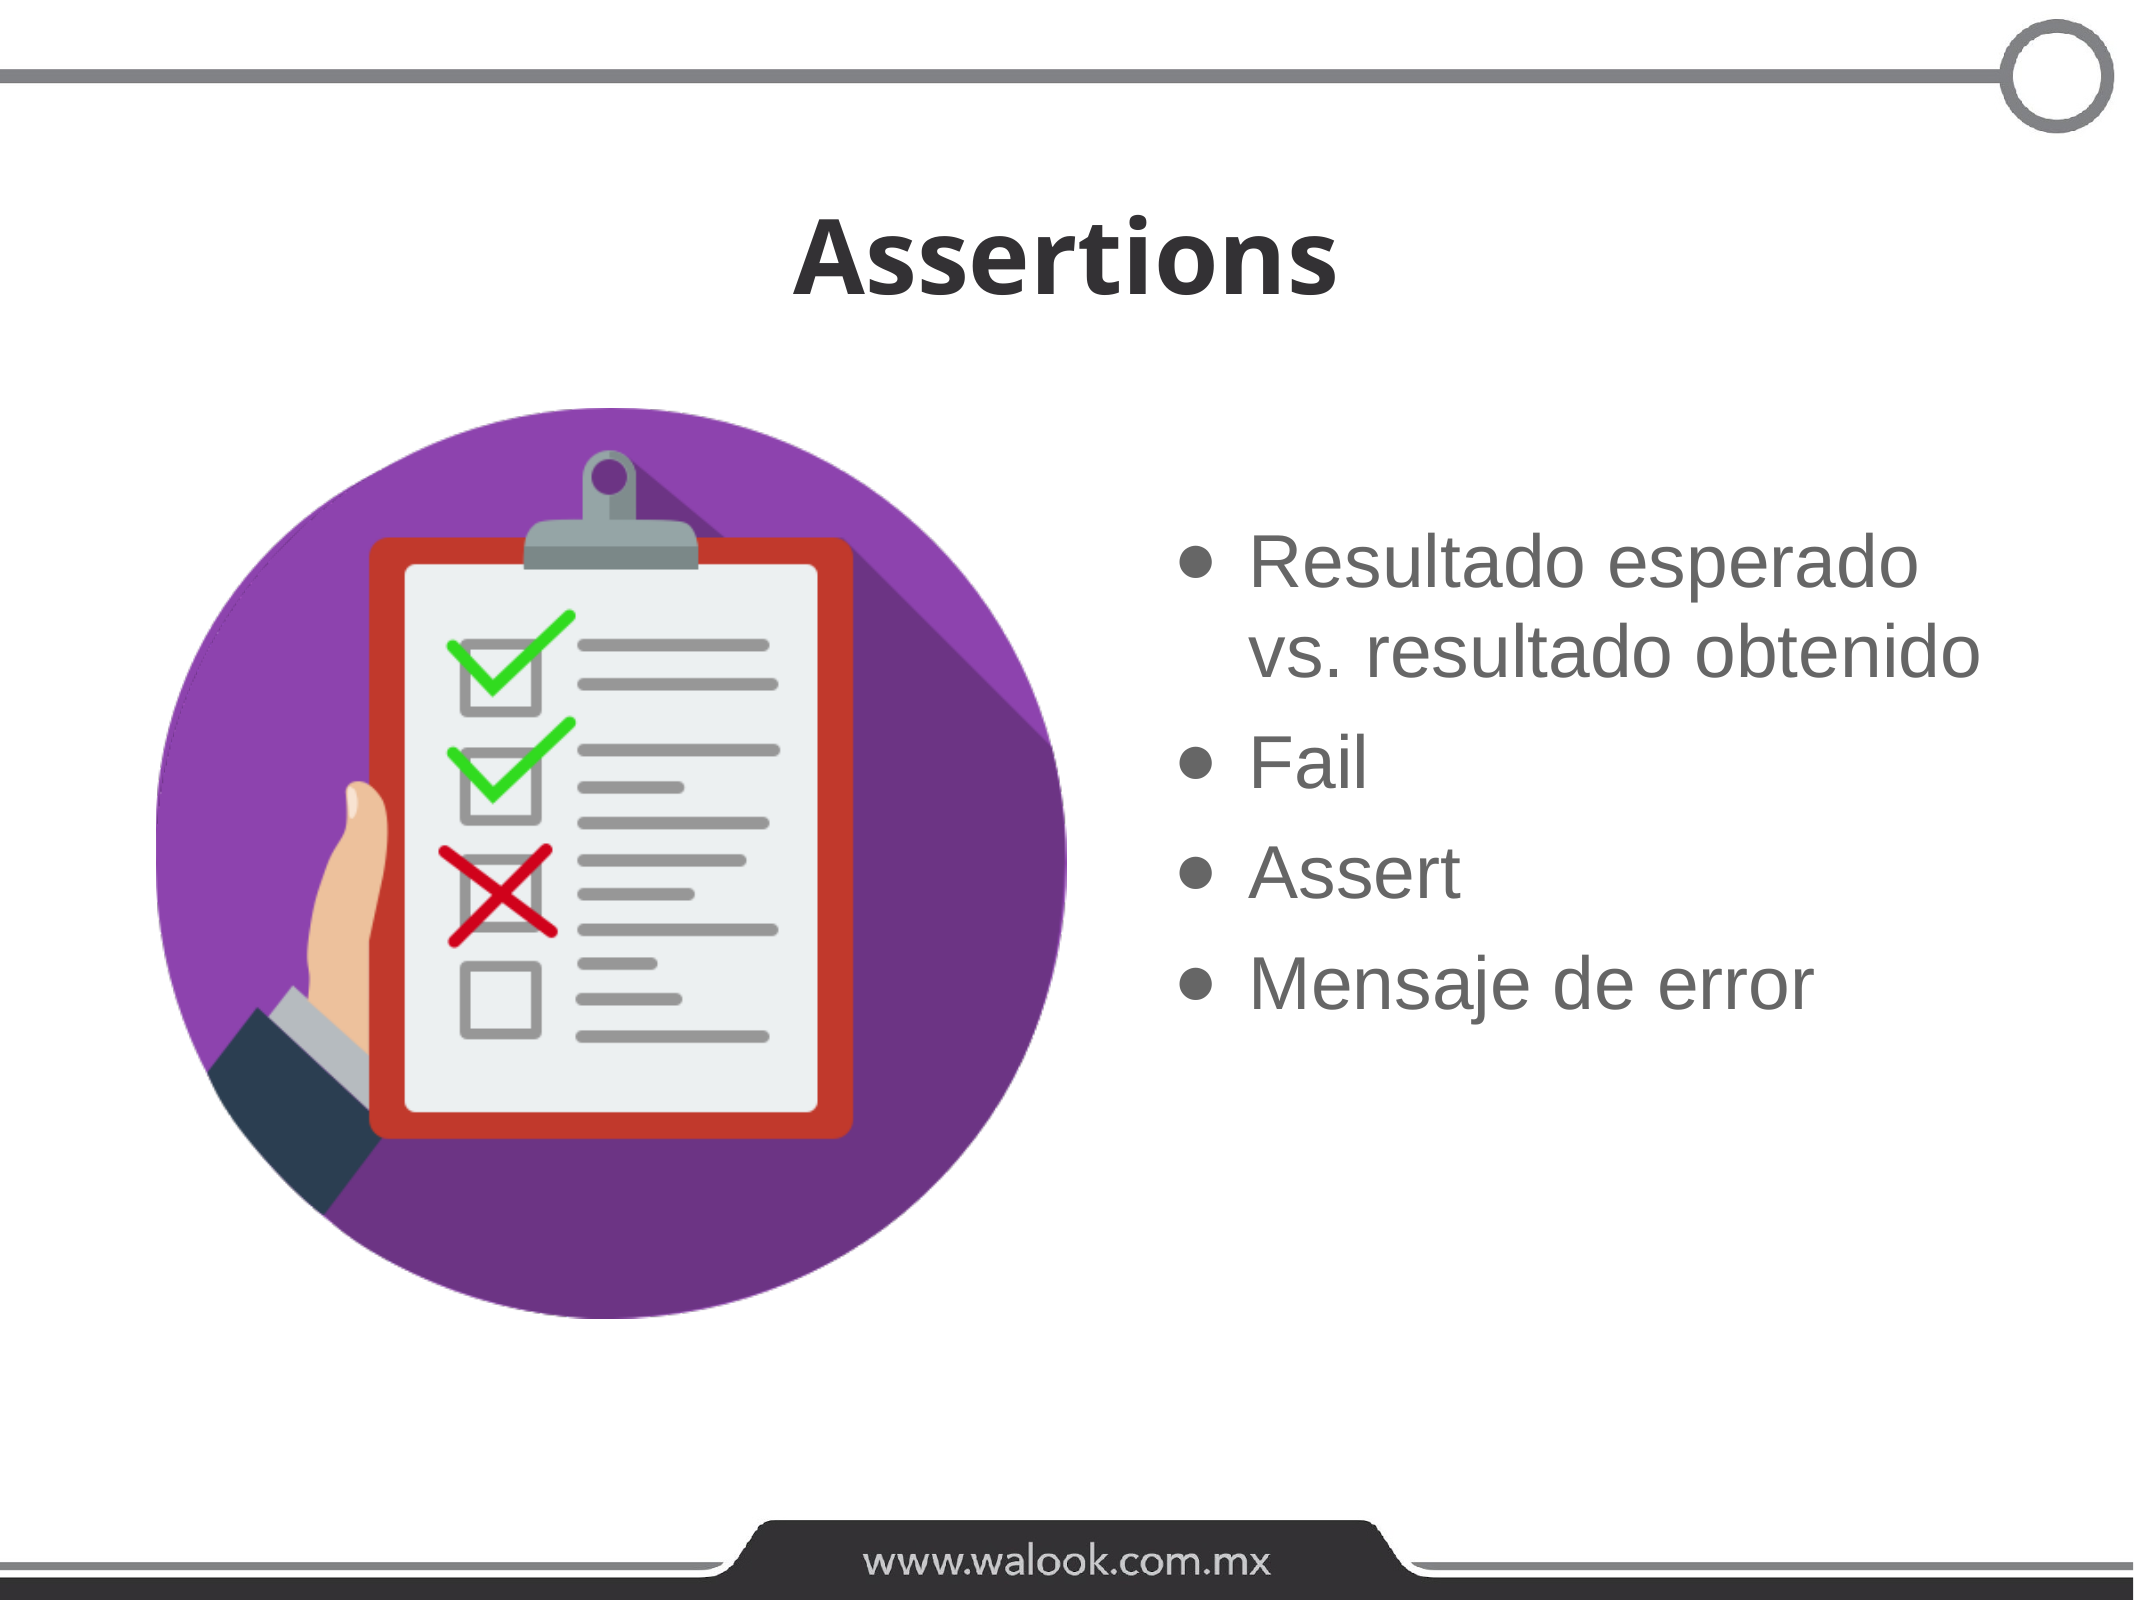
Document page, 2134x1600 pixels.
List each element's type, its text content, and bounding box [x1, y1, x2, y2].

title Assertions [156, 76, 1978, 431]
text_box Resultado esperado vs. resultado obtenido Fail Assert Mensaje de error [1158, 497, 2015, 1231]
picture [0, 0, 2134, 1600]
